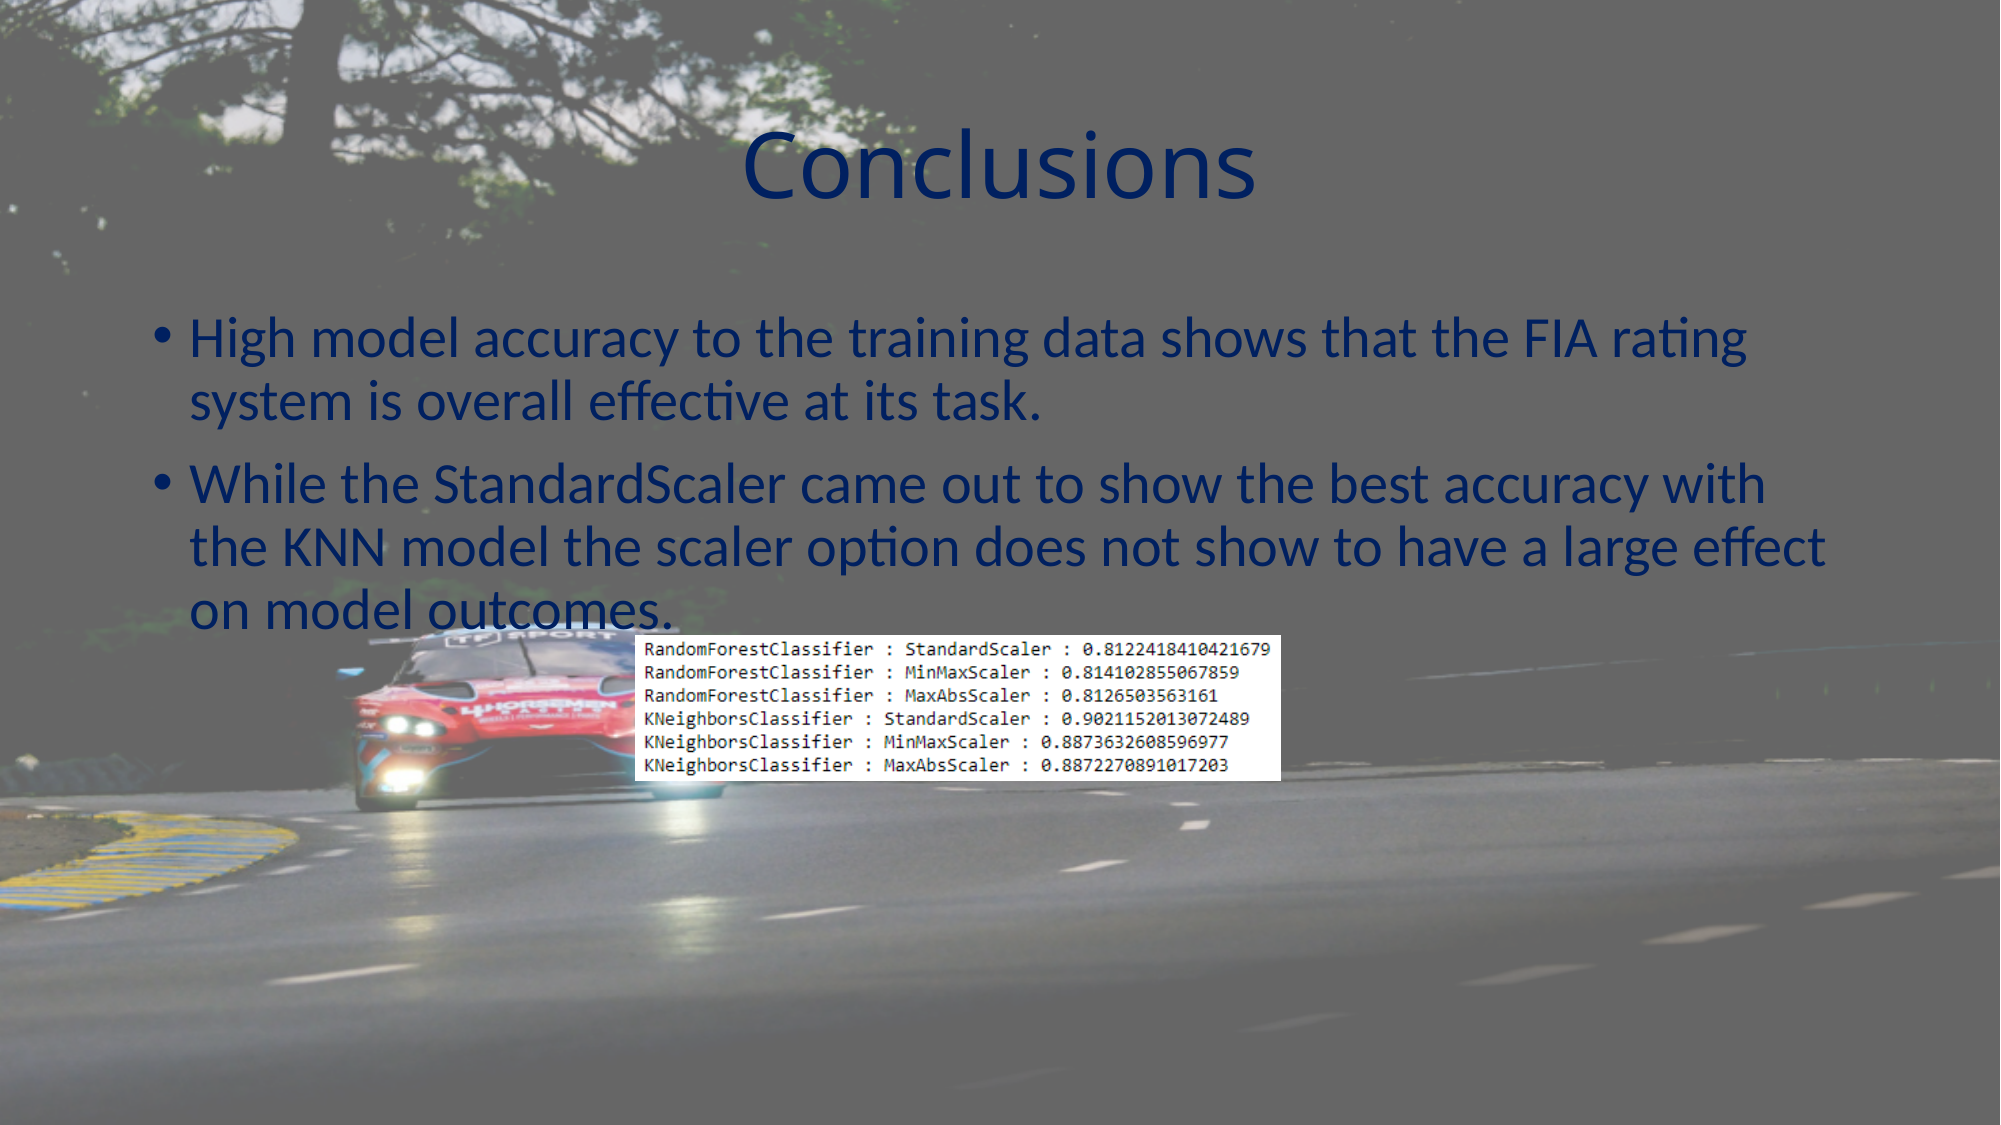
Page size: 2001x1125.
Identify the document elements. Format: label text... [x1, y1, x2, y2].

list High model accuracy to the training data shows that the FIA rating system is overall effective at its task. While the StandardScaler came out to show the best accuracy with the KNN model the scaler option does not show to have a large effect on model outcomes. [137, 299, 1863, 1014]
picture [635, 635, 1281, 781]
title Conclusions [137, 59, 1863, 278]
